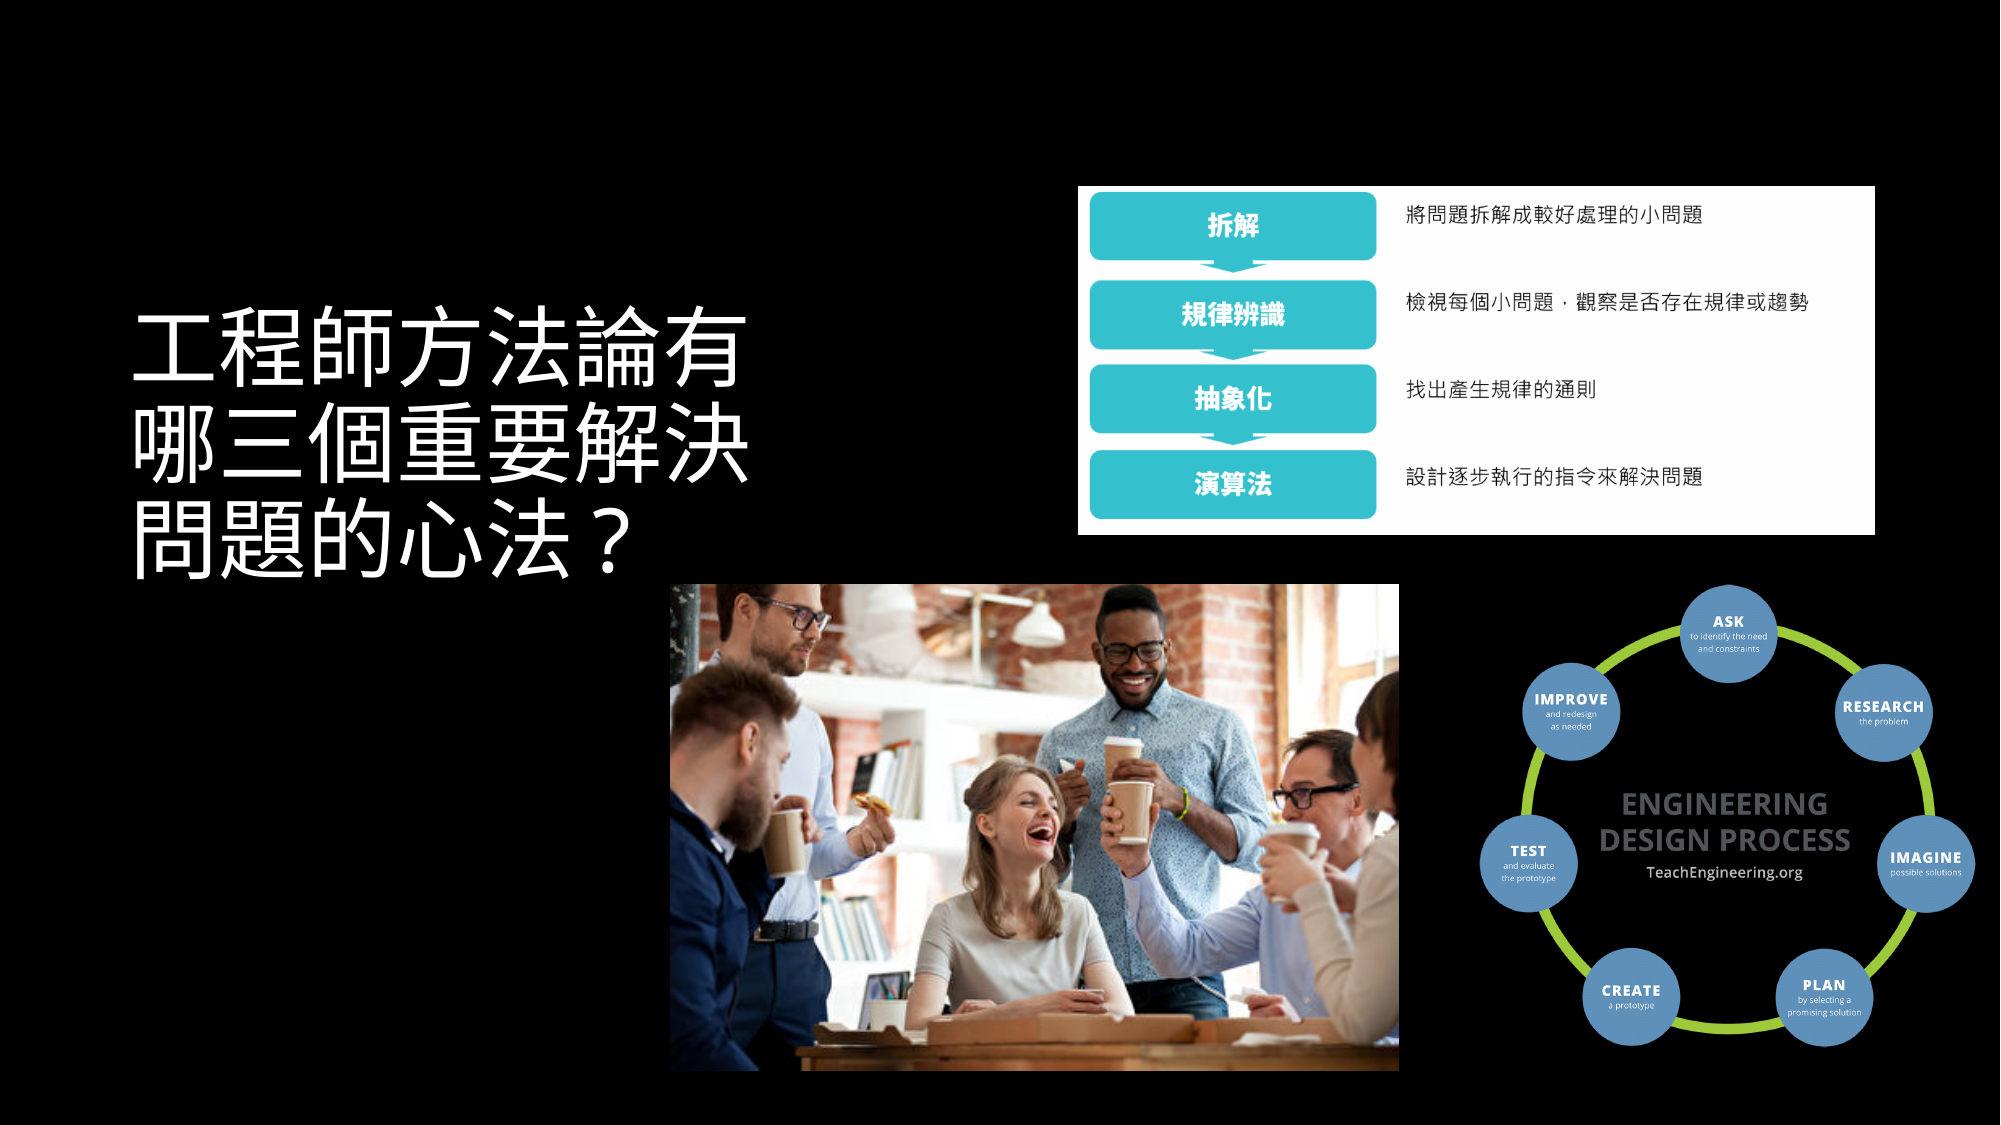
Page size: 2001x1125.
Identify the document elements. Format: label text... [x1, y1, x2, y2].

picture [670, 584, 1399, 1071]
picture [1078, 186, 1875, 535]
picture [1472, 562, 1981, 1071]
title 工程師方法論有哪三個重要解決問題的心法? [115, 289, 808, 704]
